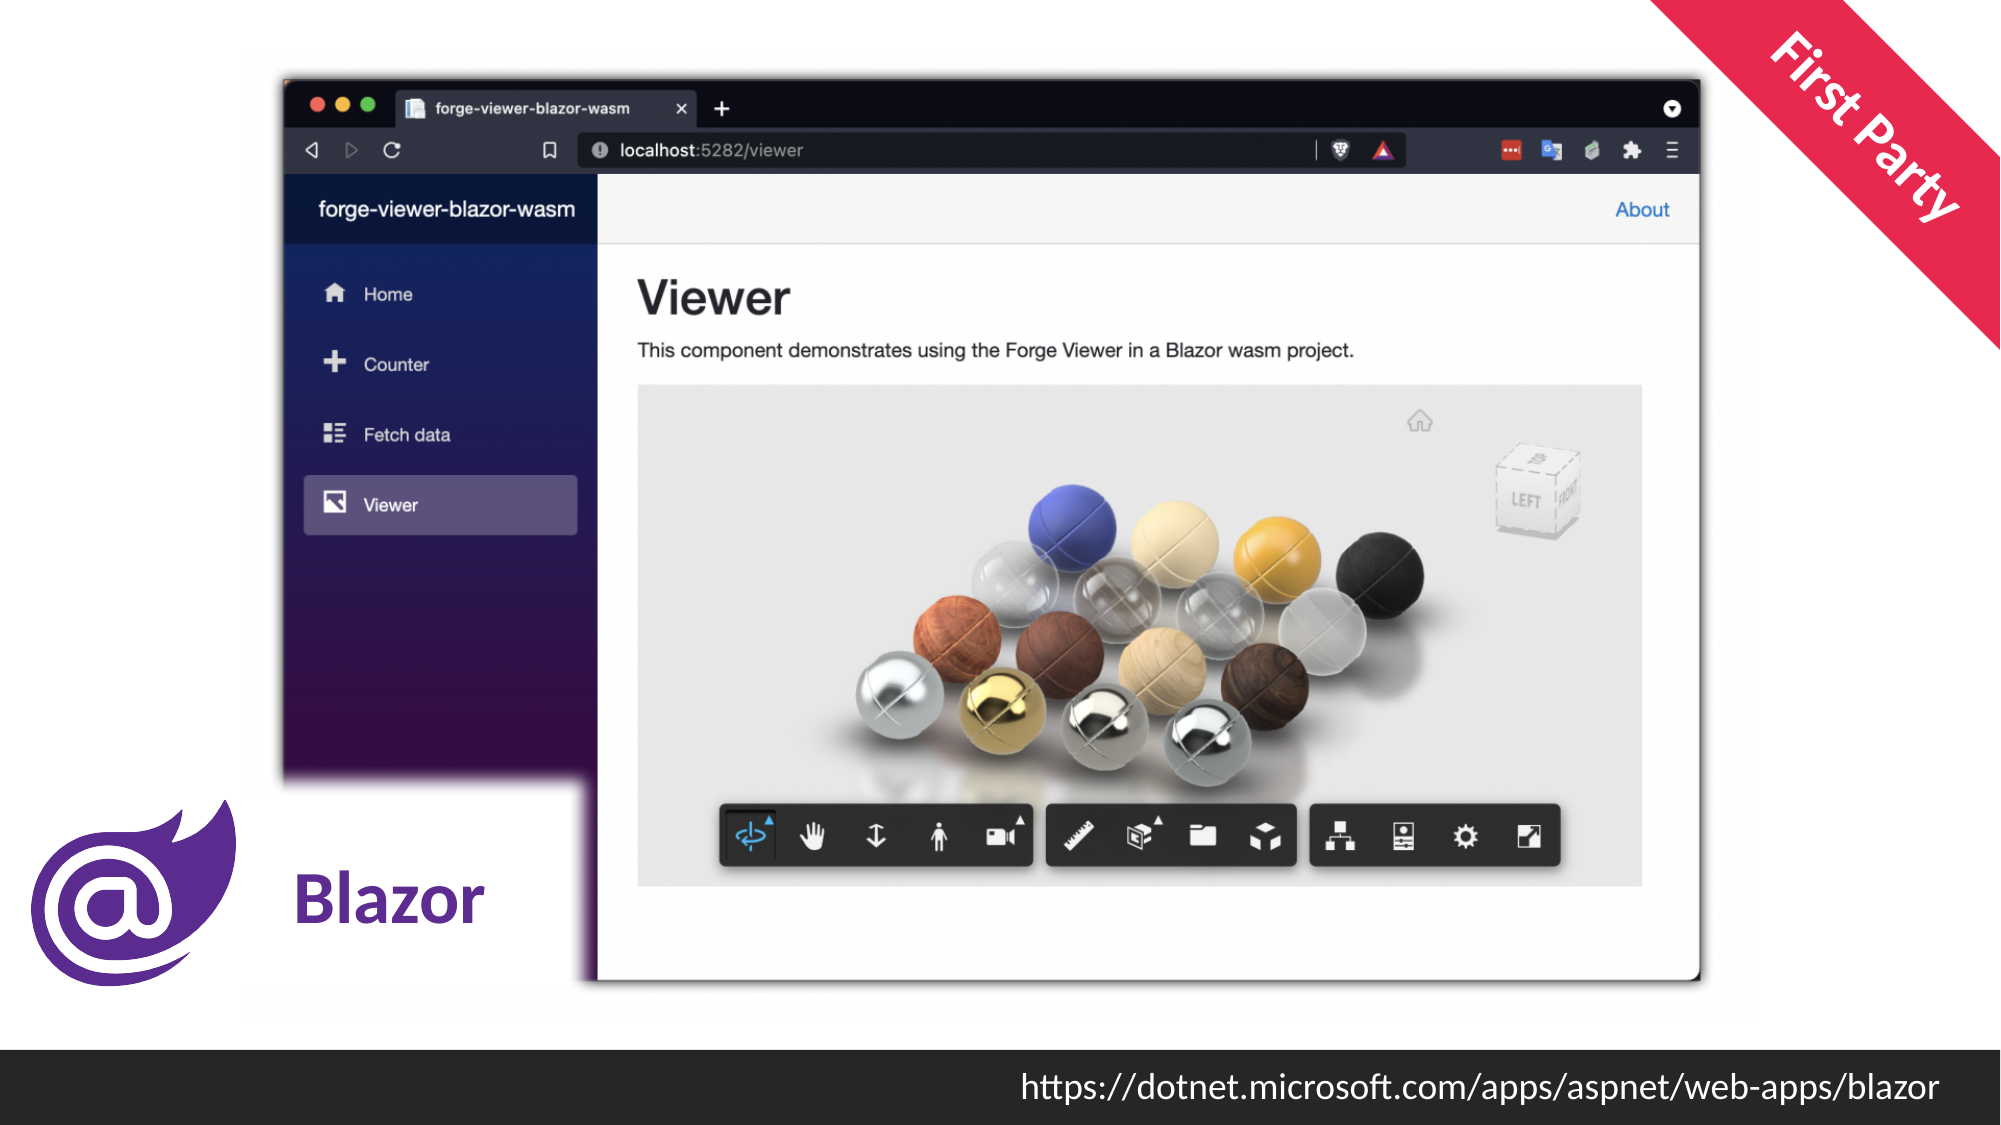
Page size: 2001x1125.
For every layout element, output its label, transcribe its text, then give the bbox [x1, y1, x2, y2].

text_box First Party [1648, 0, 2000, 352]
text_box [0, 763, 600, 1023]
text_box https://dotnet.microsoft.com/apps/aspnet/web-apps/blazor [0, 1030, 2000, 1125]
picture [241, 50, 1759, 1023]
